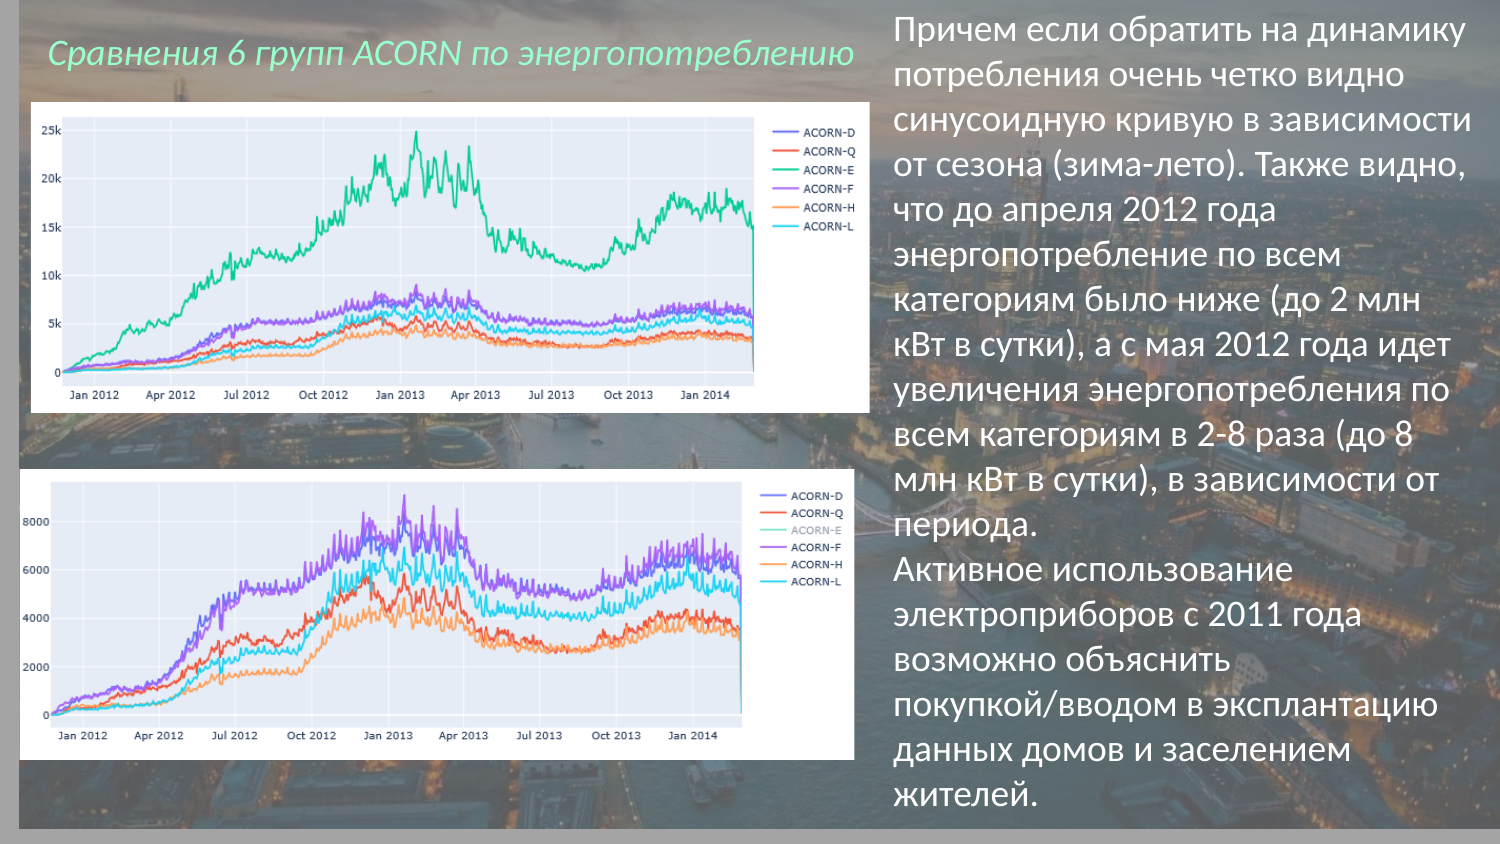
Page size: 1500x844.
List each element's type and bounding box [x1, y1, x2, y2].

text_box [0, 0, 1500, 844]
picture [18, 0, 1500, 829]
